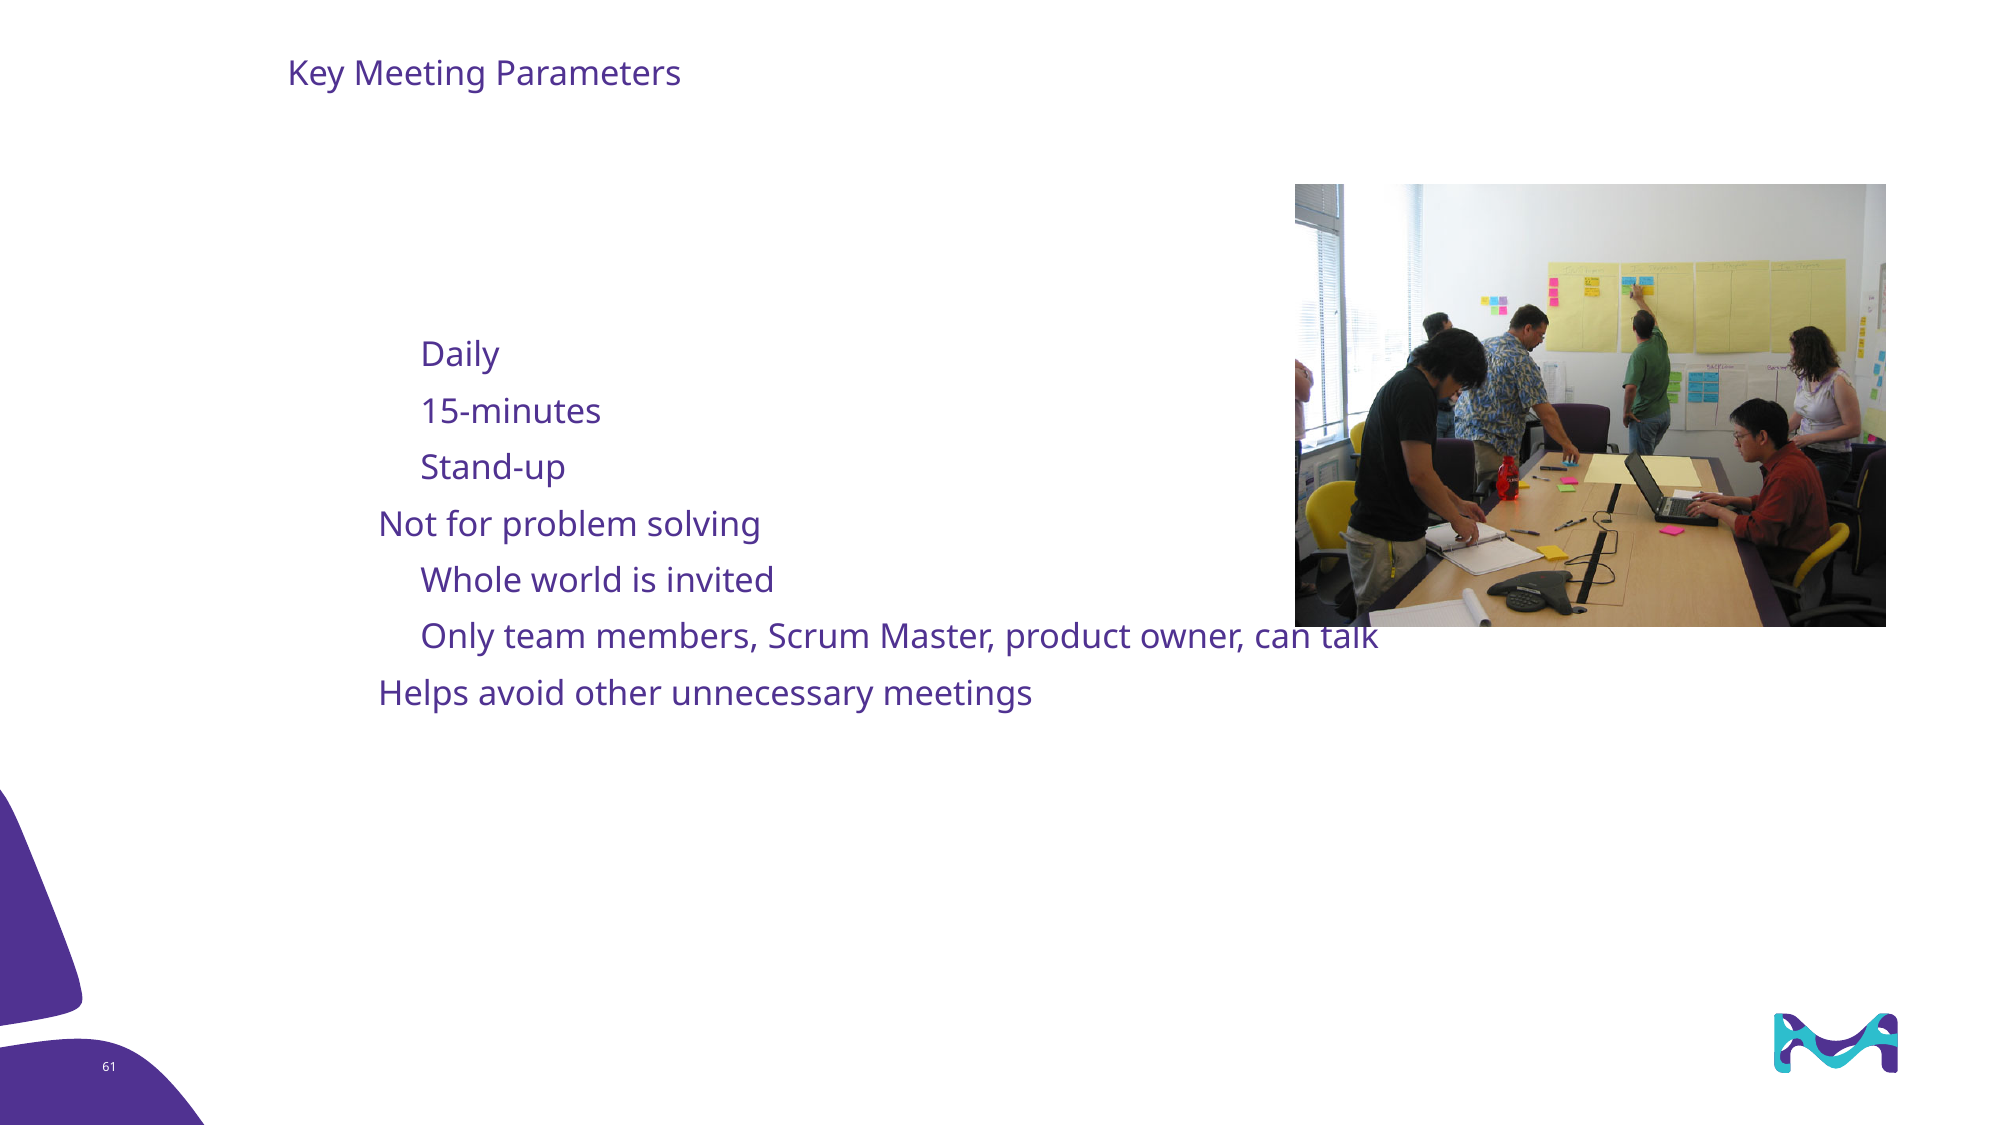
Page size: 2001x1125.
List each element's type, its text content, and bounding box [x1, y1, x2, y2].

slide_number 61 [102, 1046, 209, 1083]
title Key Meeting Parameters [287, 54, 1452, 96]
picture [1295, 184, 1887, 628]
list Daily 15-minutes Stand-up Not for problem solving Whole world is invited Only team members, Scrum Master, product owner, can talk Helps avoid other unnecessary meetings [292, 337, 1615, 1011]
